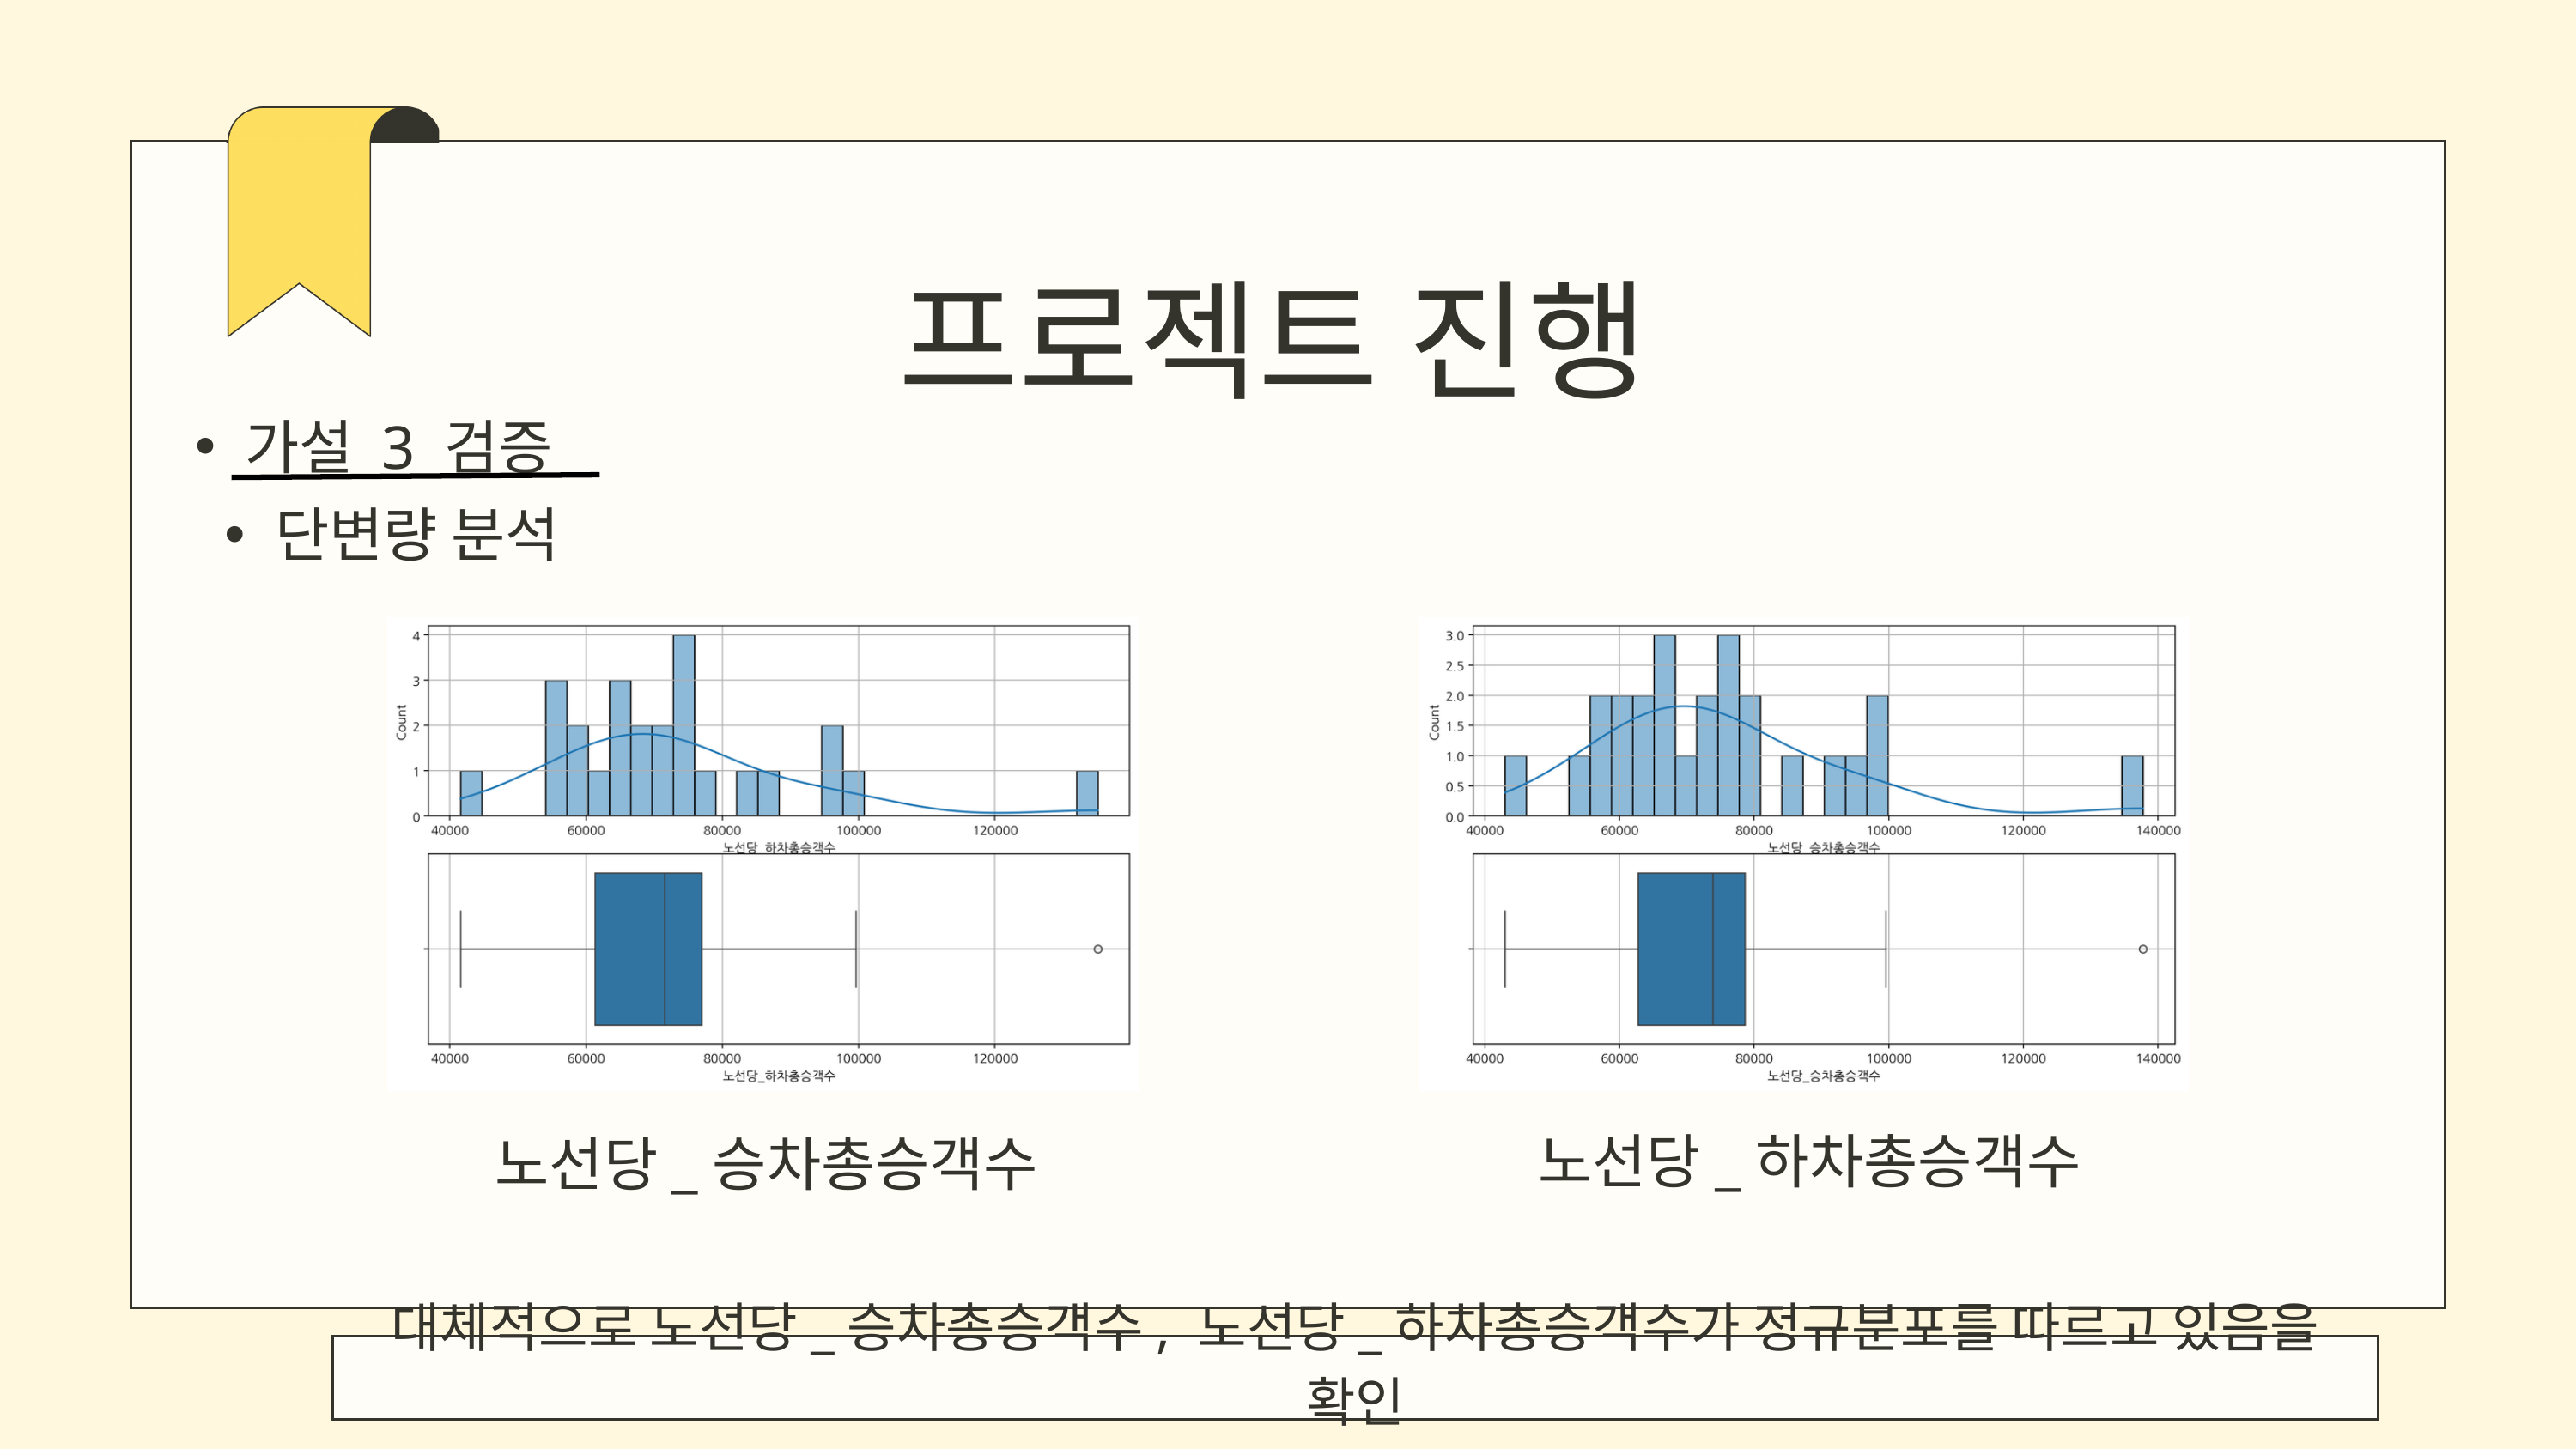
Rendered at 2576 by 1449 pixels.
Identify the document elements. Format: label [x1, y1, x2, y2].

text_box [332, 1336, 2379, 1420]
text_box [226, 106, 440, 138]
text_box [131, 140, 2446, 1308]
